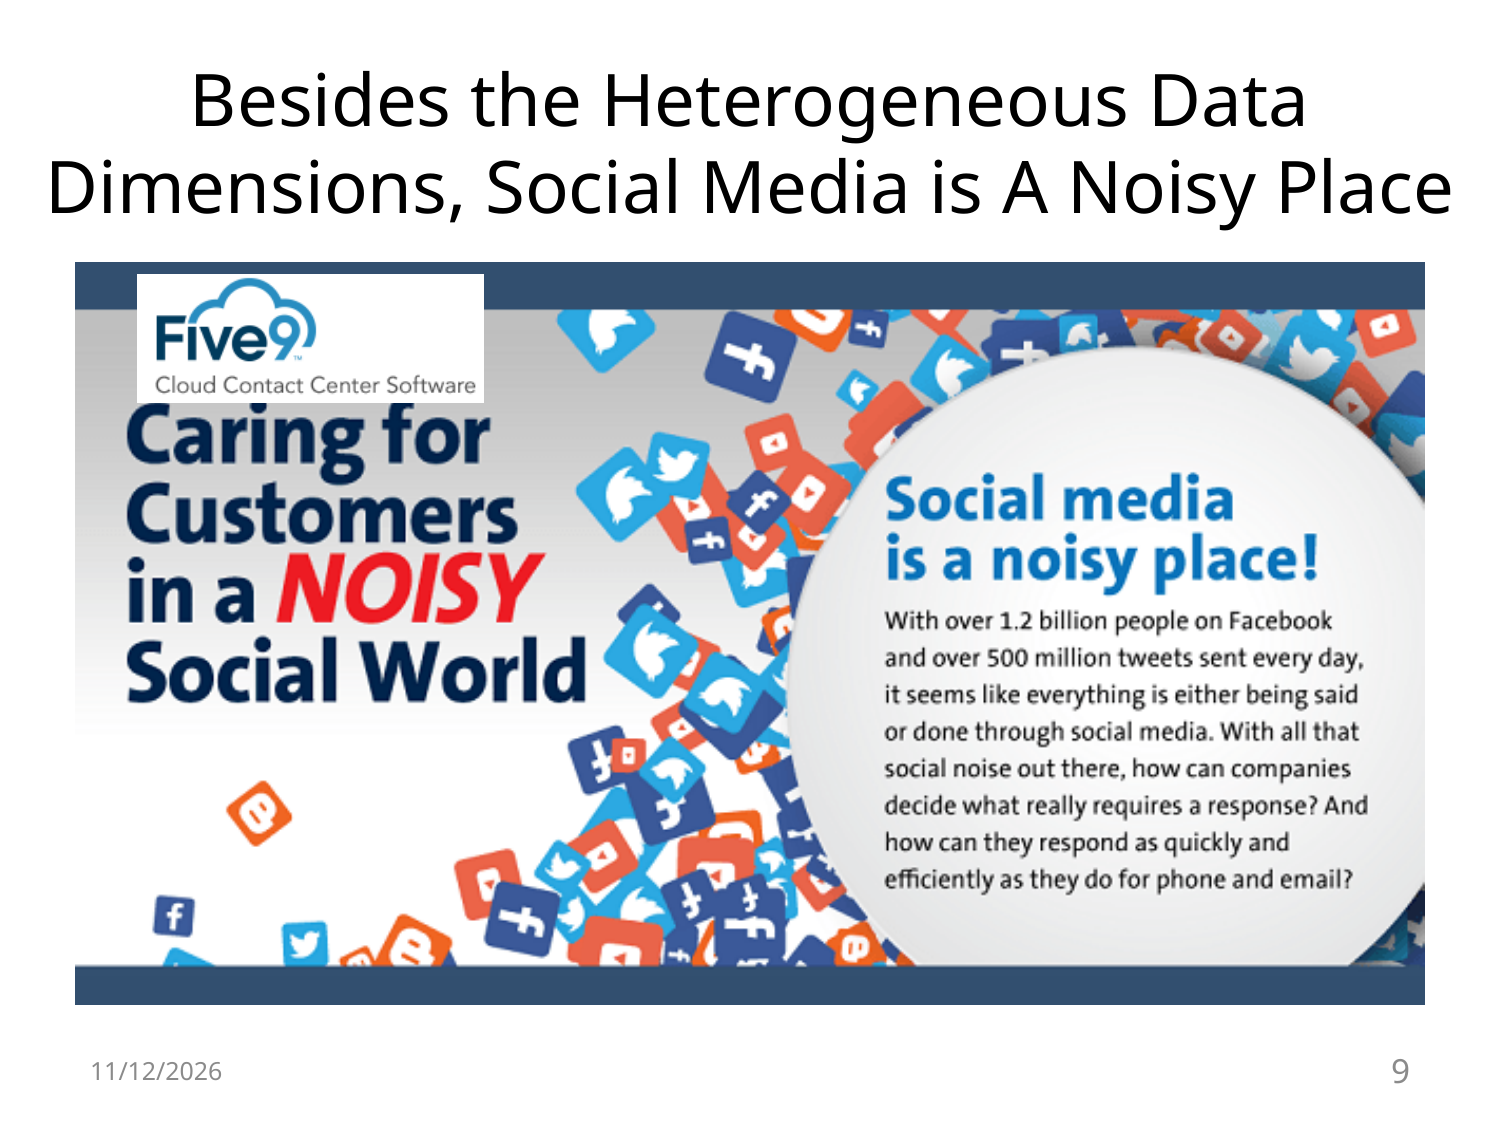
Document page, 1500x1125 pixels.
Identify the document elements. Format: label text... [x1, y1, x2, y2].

slide_number 9 [1074, 1042, 1425, 1103]
picture [137, 274, 484, 403]
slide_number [75, 1042, 425, 1103]
title Besides the Heterogeneous Data Dimensions, Social Media is A Noisy Place [0, 45, 1500, 238]
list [74, 262, 1426, 1006]
